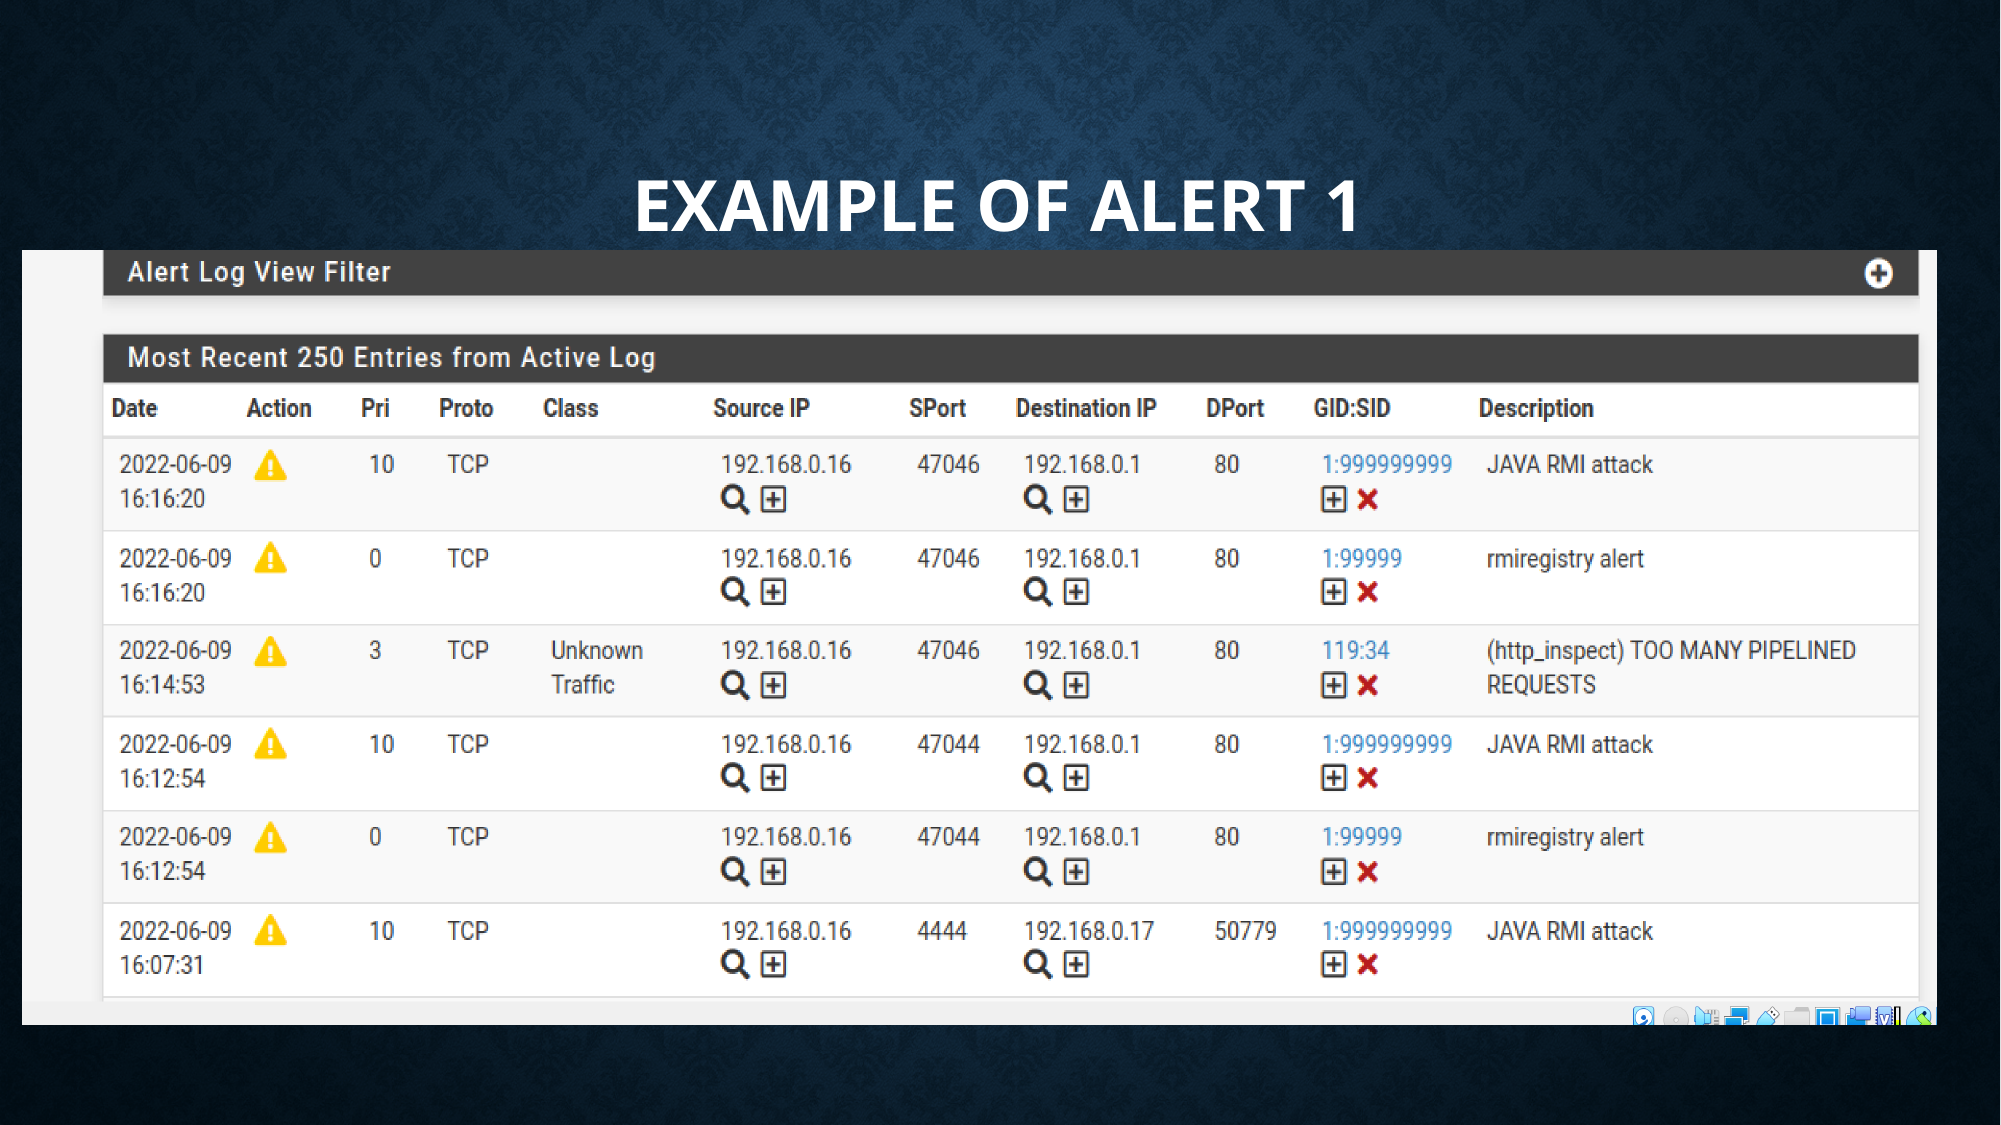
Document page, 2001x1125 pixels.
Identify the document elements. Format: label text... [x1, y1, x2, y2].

title Example of alert 1 [149, 99, 1849, 249]
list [22, 249, 1937, 1026]
